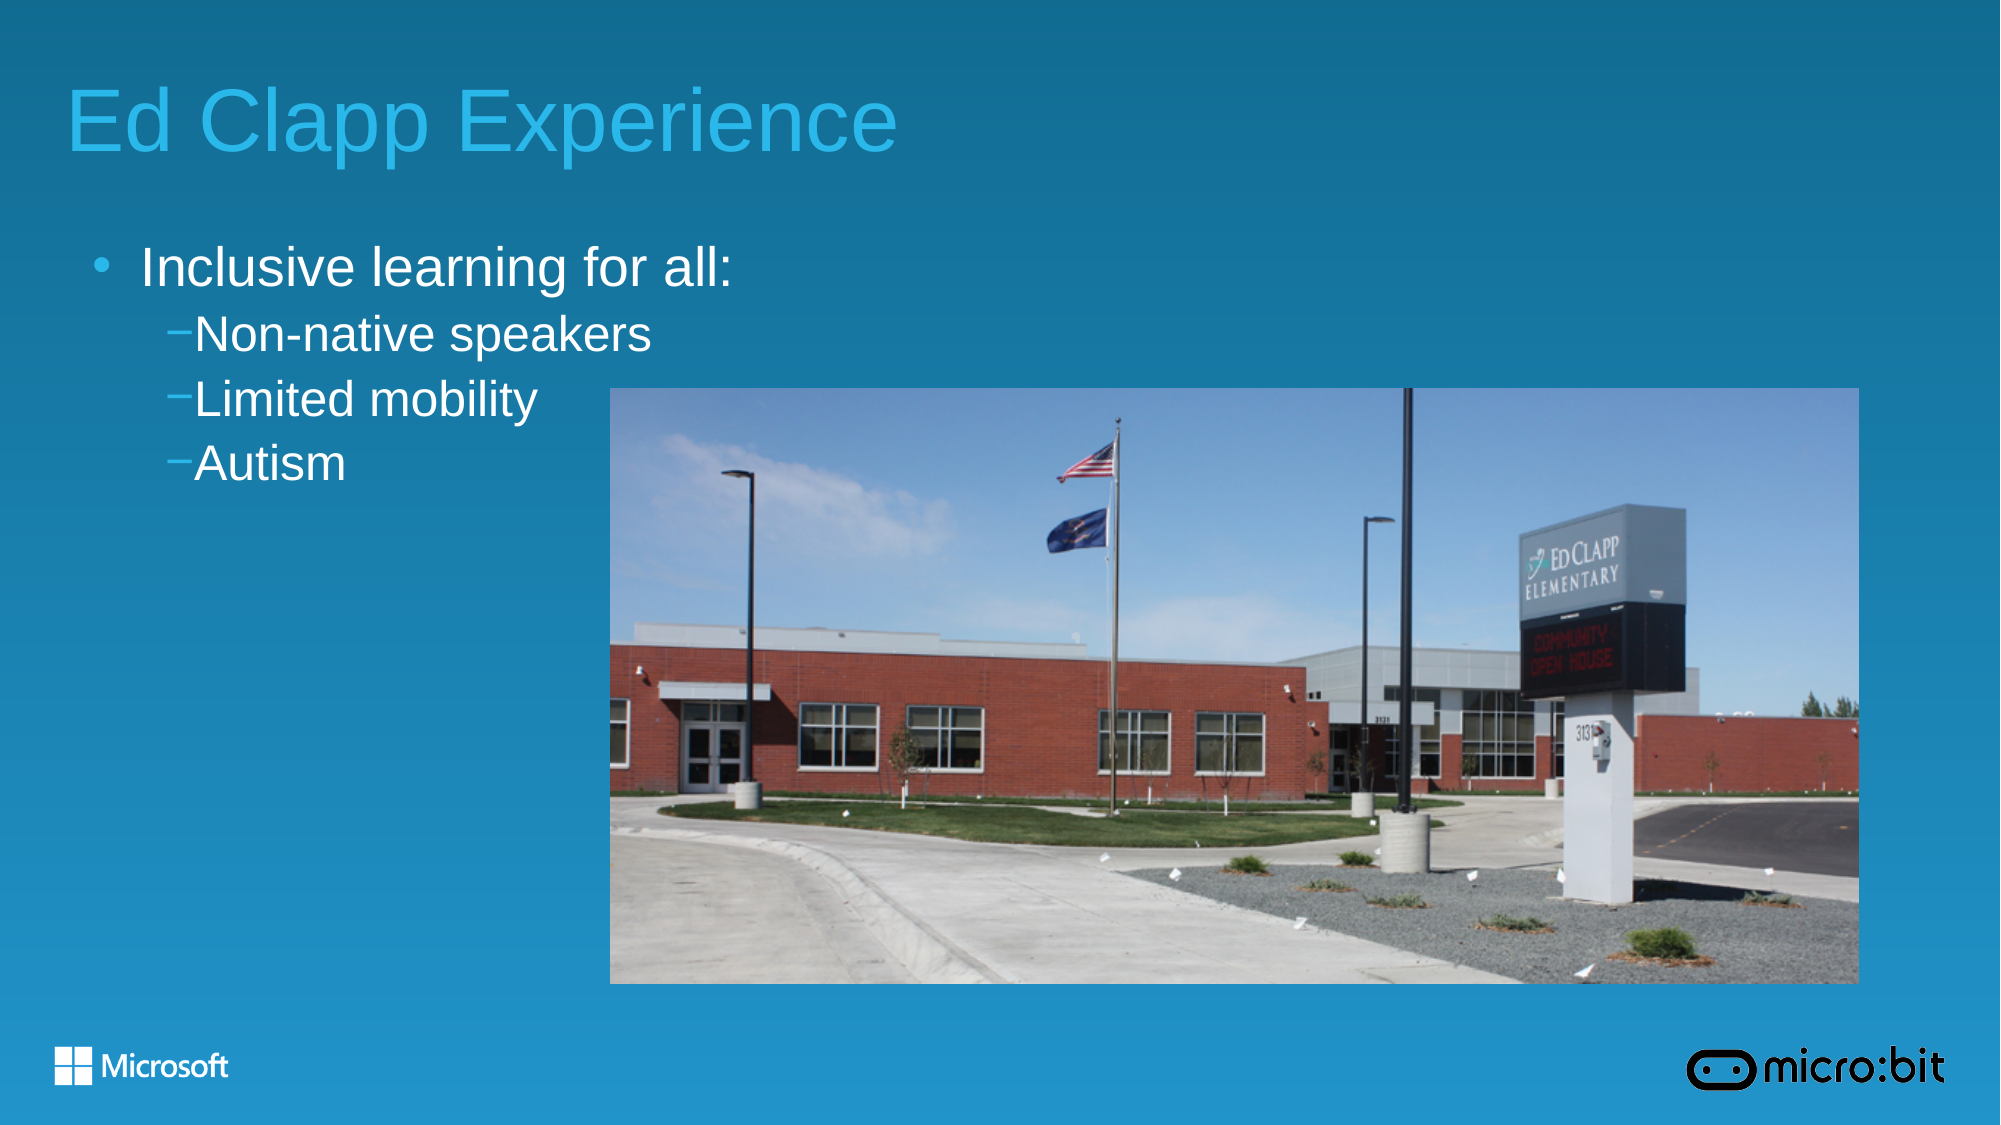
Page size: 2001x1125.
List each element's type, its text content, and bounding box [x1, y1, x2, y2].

picture [50, 1042, 232, 1096]
title Ed Clapp Experience [50, 59, 1950, 165]
picture [1685, 1042, 1950, 1096]
picture [609, 388, 1860, 985]
list Inclusive learning for all: Non-native speakers Limited mobility Autism [50, 183, 1950, 1014]
